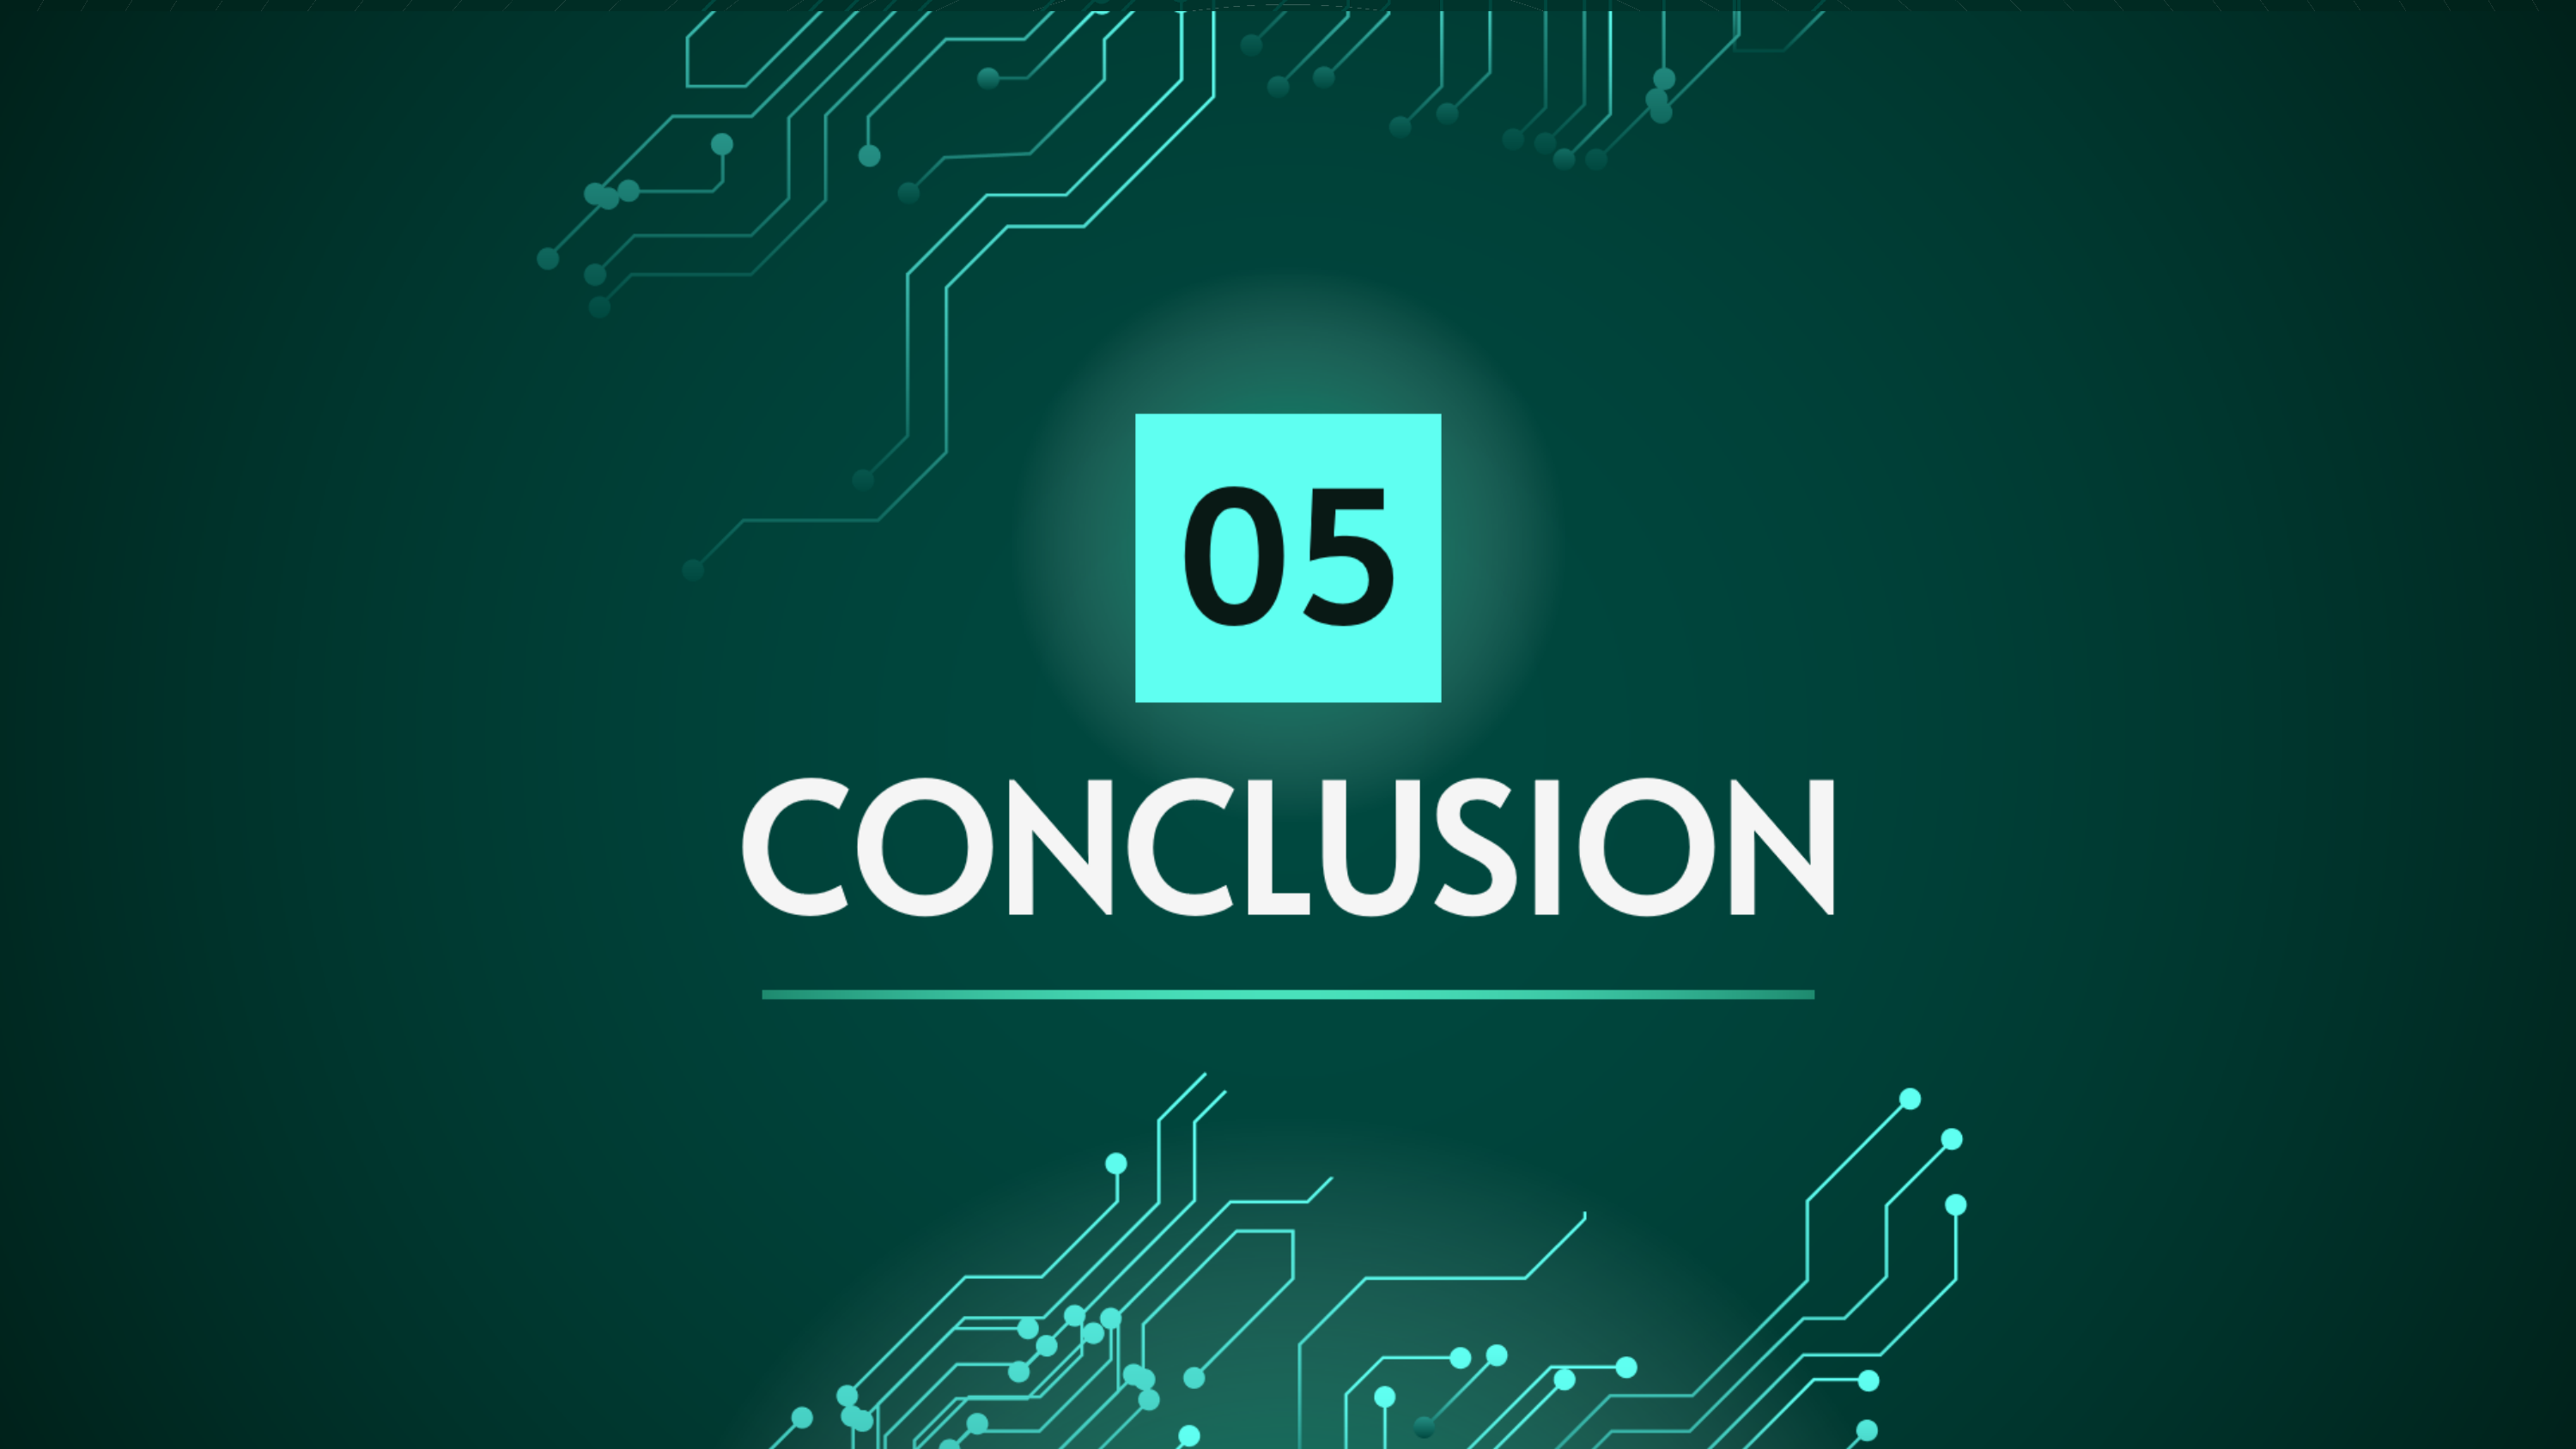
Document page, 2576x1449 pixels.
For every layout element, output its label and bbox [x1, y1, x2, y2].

text_box [1336, 0, 2024, 8]
text_box [0, 11, 2576, 1449]
text_box [536, 0, 1336, 8]
